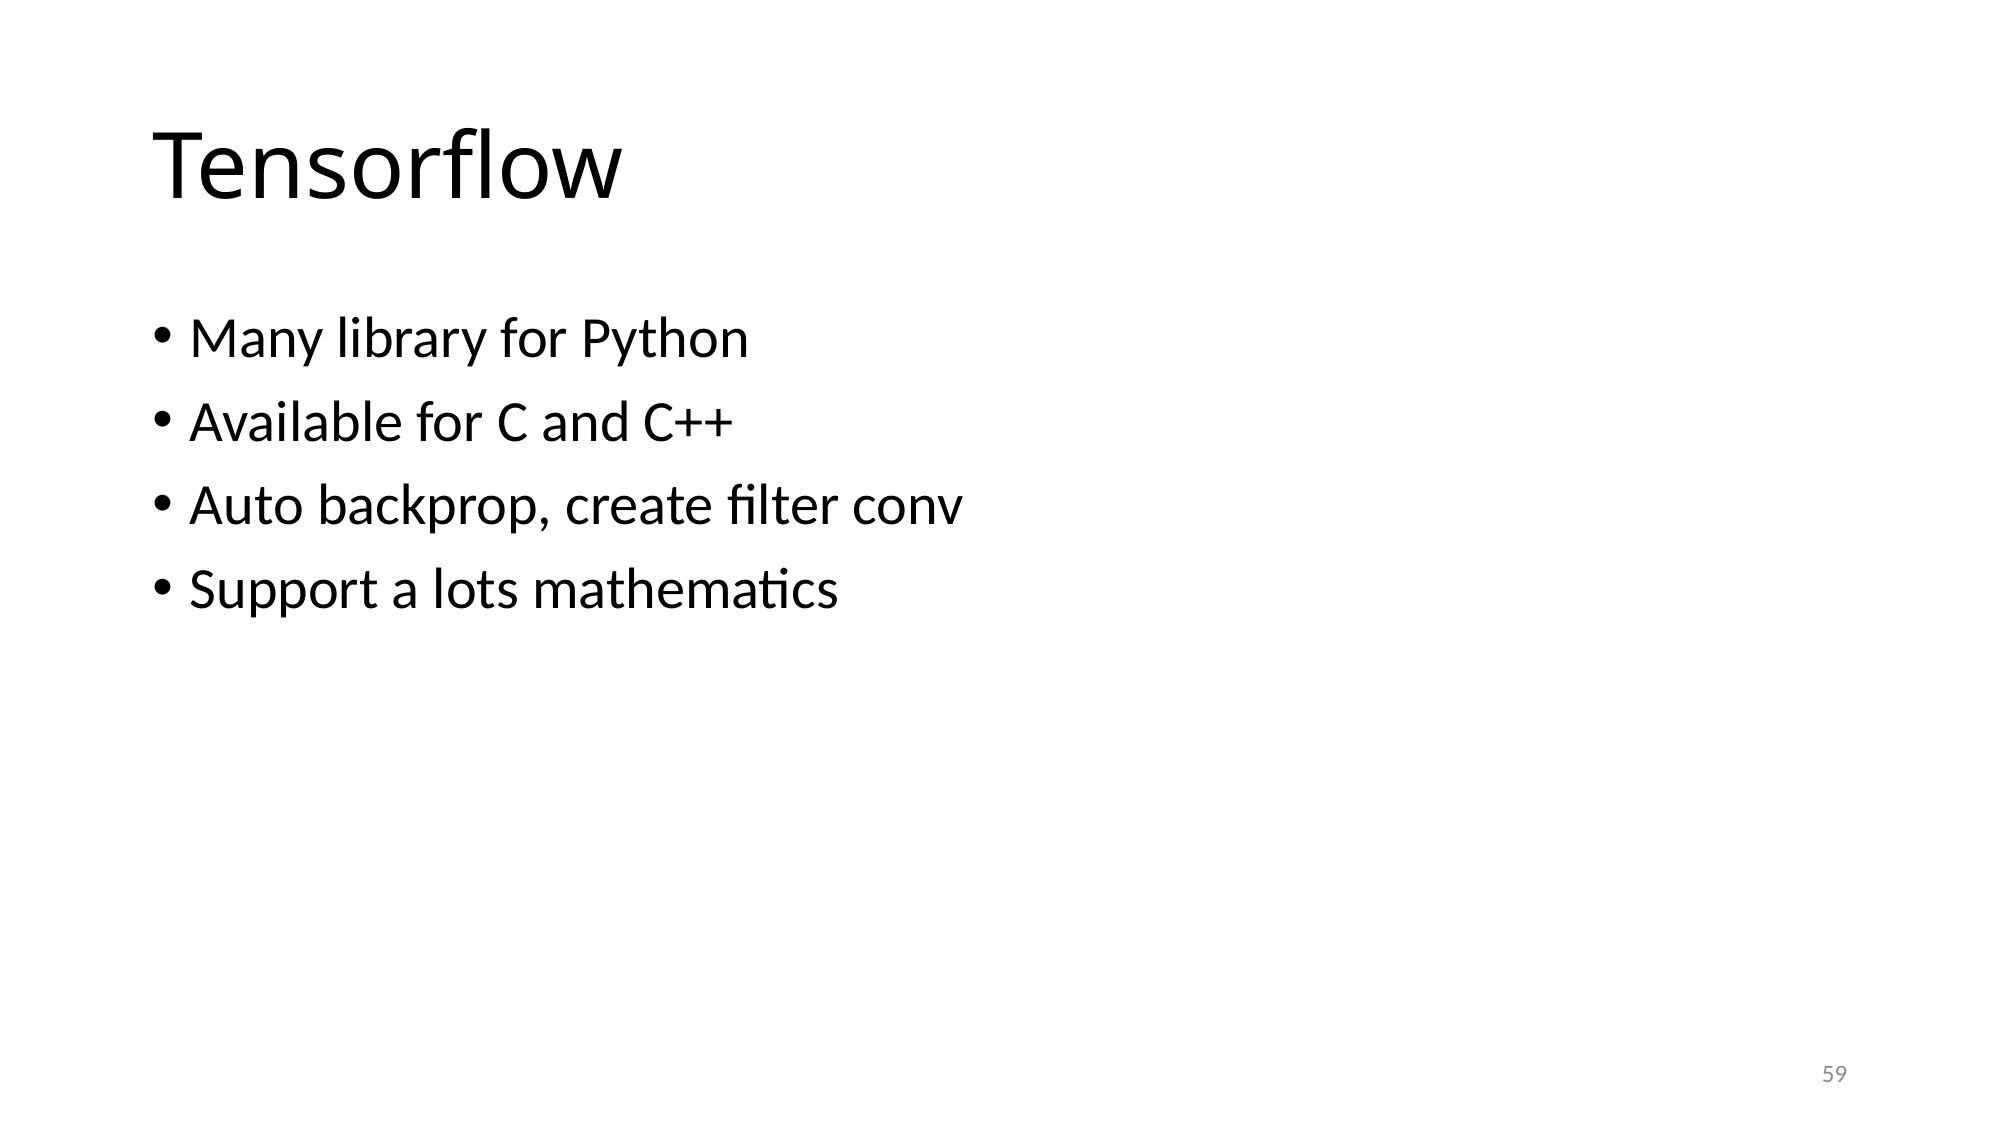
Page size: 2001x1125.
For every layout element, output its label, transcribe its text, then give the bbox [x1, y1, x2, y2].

list Many library for Python Available for C and C++ Auto backprop, create filter conv Support a lots mathematics [137, 299, 1863, 1014]
slide_number 59 [1412, 1042, 1863, 1103]
title Tensorflow [137, 59, 1863, 278]
